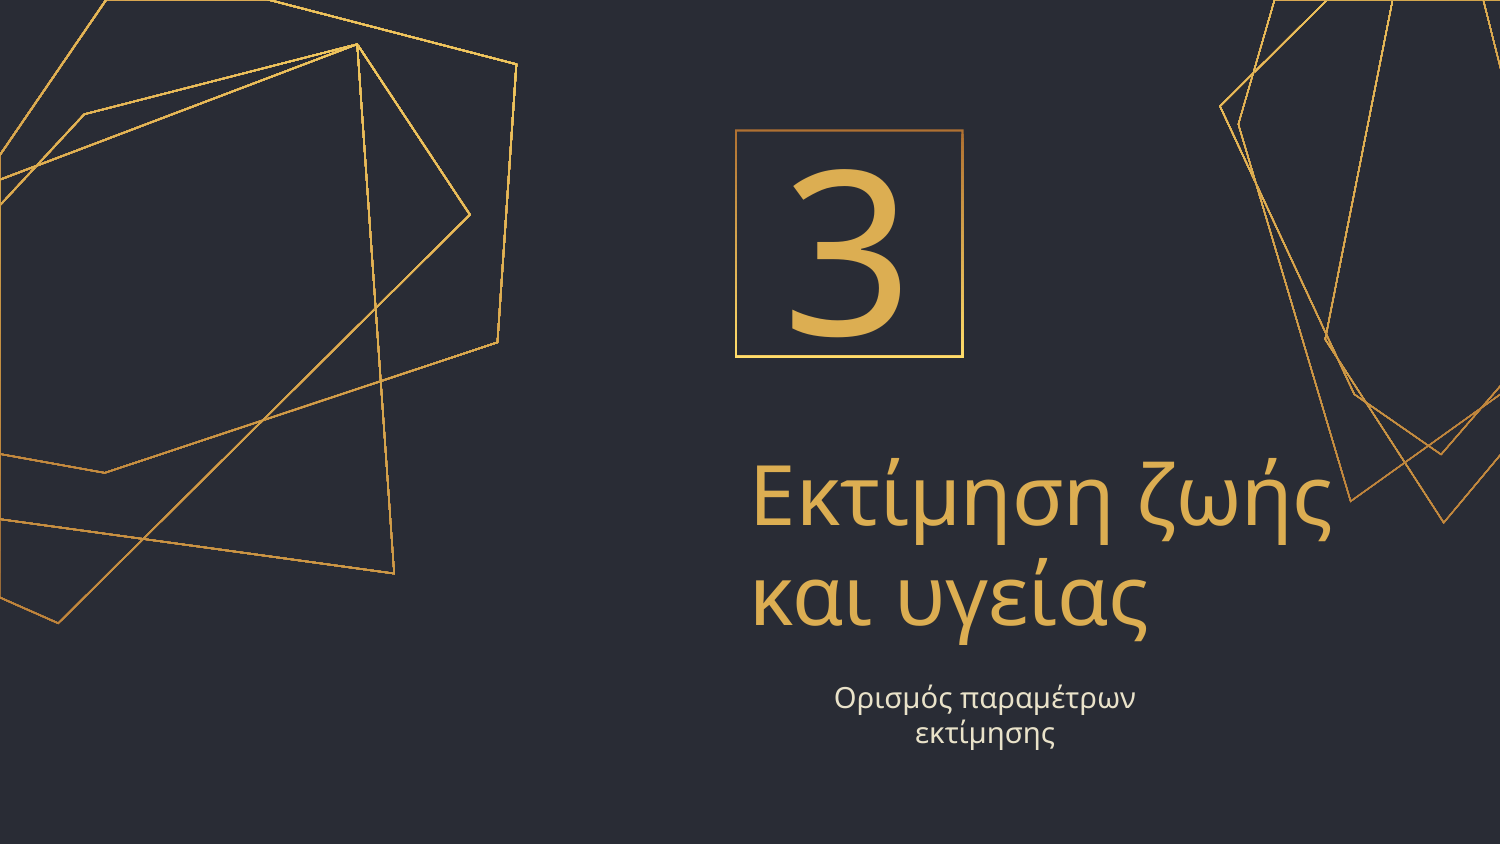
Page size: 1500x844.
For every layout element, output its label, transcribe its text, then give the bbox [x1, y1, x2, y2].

text_box [734, 129, 964, 359]
subtitle Ορισμός παραμέτρων εκτίμησης [749, 664, 1222, 749]
title Εκτίμηση ζωής και υγείας [734, 420, 1477, 664]
title 3 [749, 137, 948, 351]
